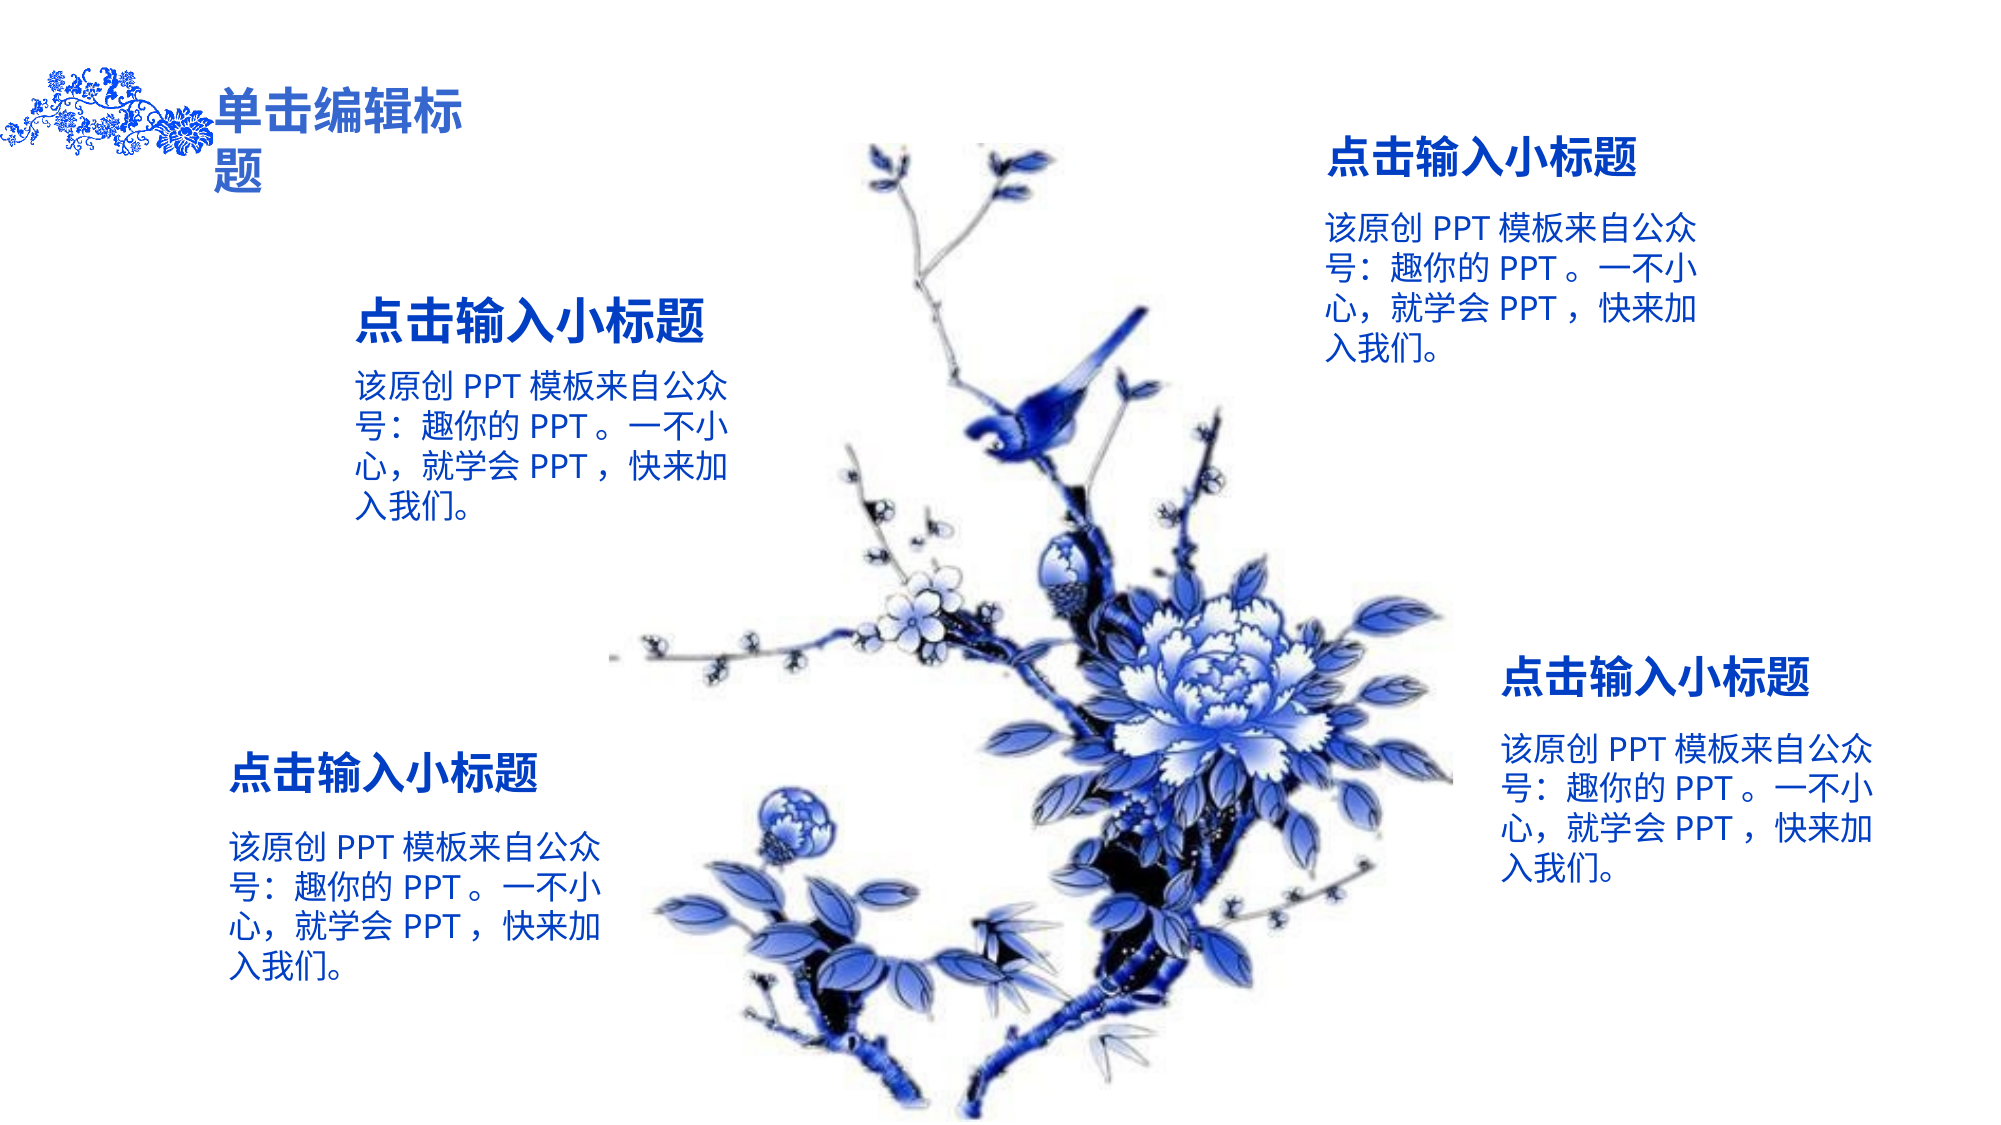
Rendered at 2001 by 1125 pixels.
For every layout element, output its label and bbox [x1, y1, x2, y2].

picture [608, 143, 1454, 1122]
text_box [1309, 121, 1725, 377]
text_box [0, 63, 529, 157]
text_box [213, 737, 626, 996]
text_box [1485, 641, 1898, 898]
text_box [339, 282, 753, 536]
